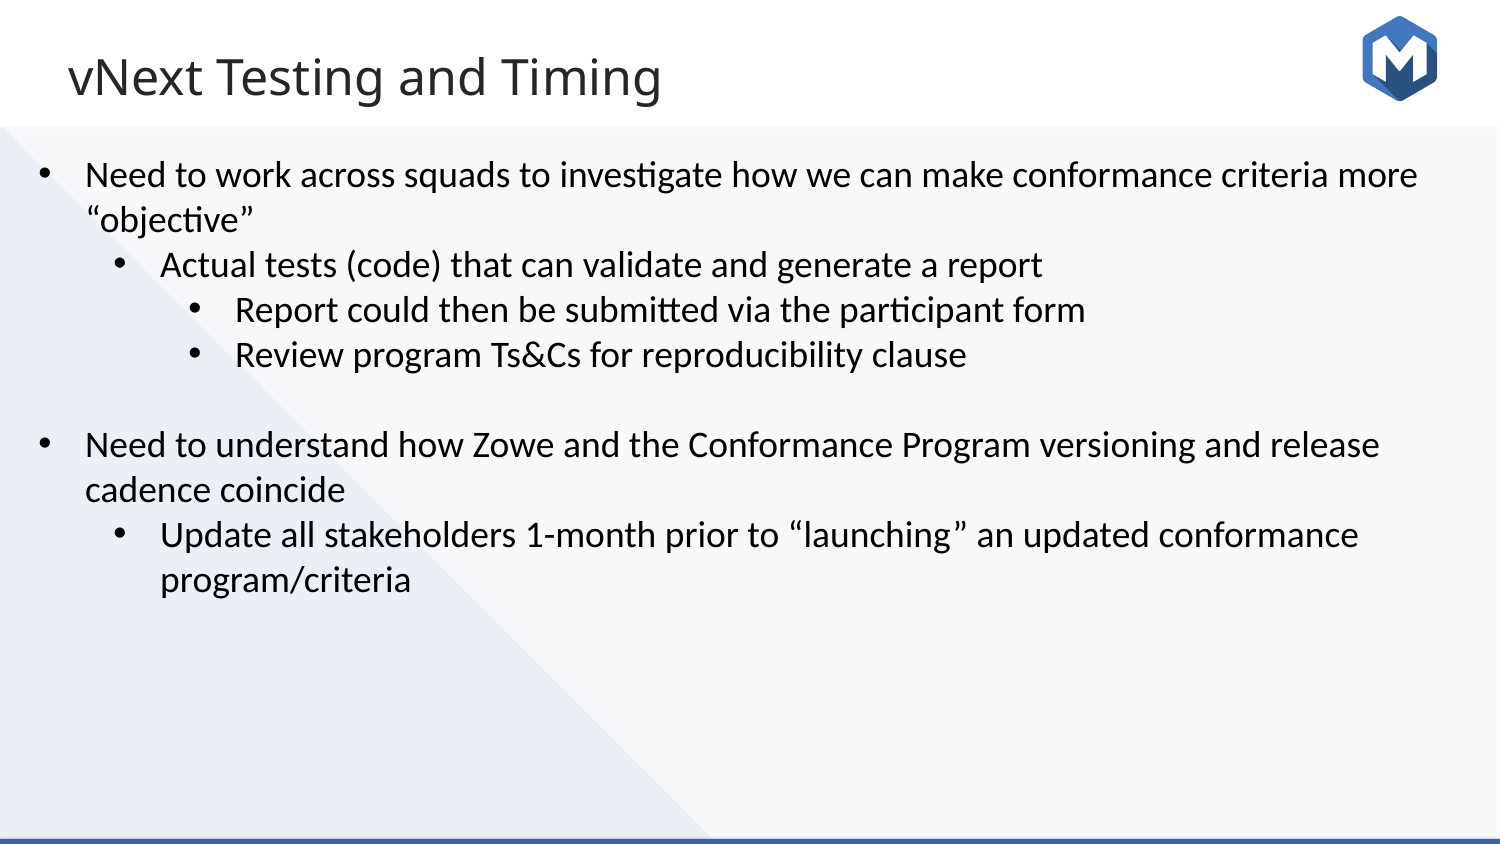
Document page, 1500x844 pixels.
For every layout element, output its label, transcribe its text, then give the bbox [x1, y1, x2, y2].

text_box [23, 123, 1477, 816]
picture [1362, 16, 1440, 102]
text_box Need to work across squads to investigate how we can make conformance criteria more “objective” Actual tests (code) that can validate and generate a report Report could then be submitted via the participant form Review program Ts&Cs for reproducibility clause Need to understand how Zowe and the Conformance Program versioning and release cadence coincide Update all stakeholders 1-month prior to “launching” an updated conformance program/criteria [23, 142, 1455, 608]
title vNext Testing and Timing [53, 38, 1349, 113]
